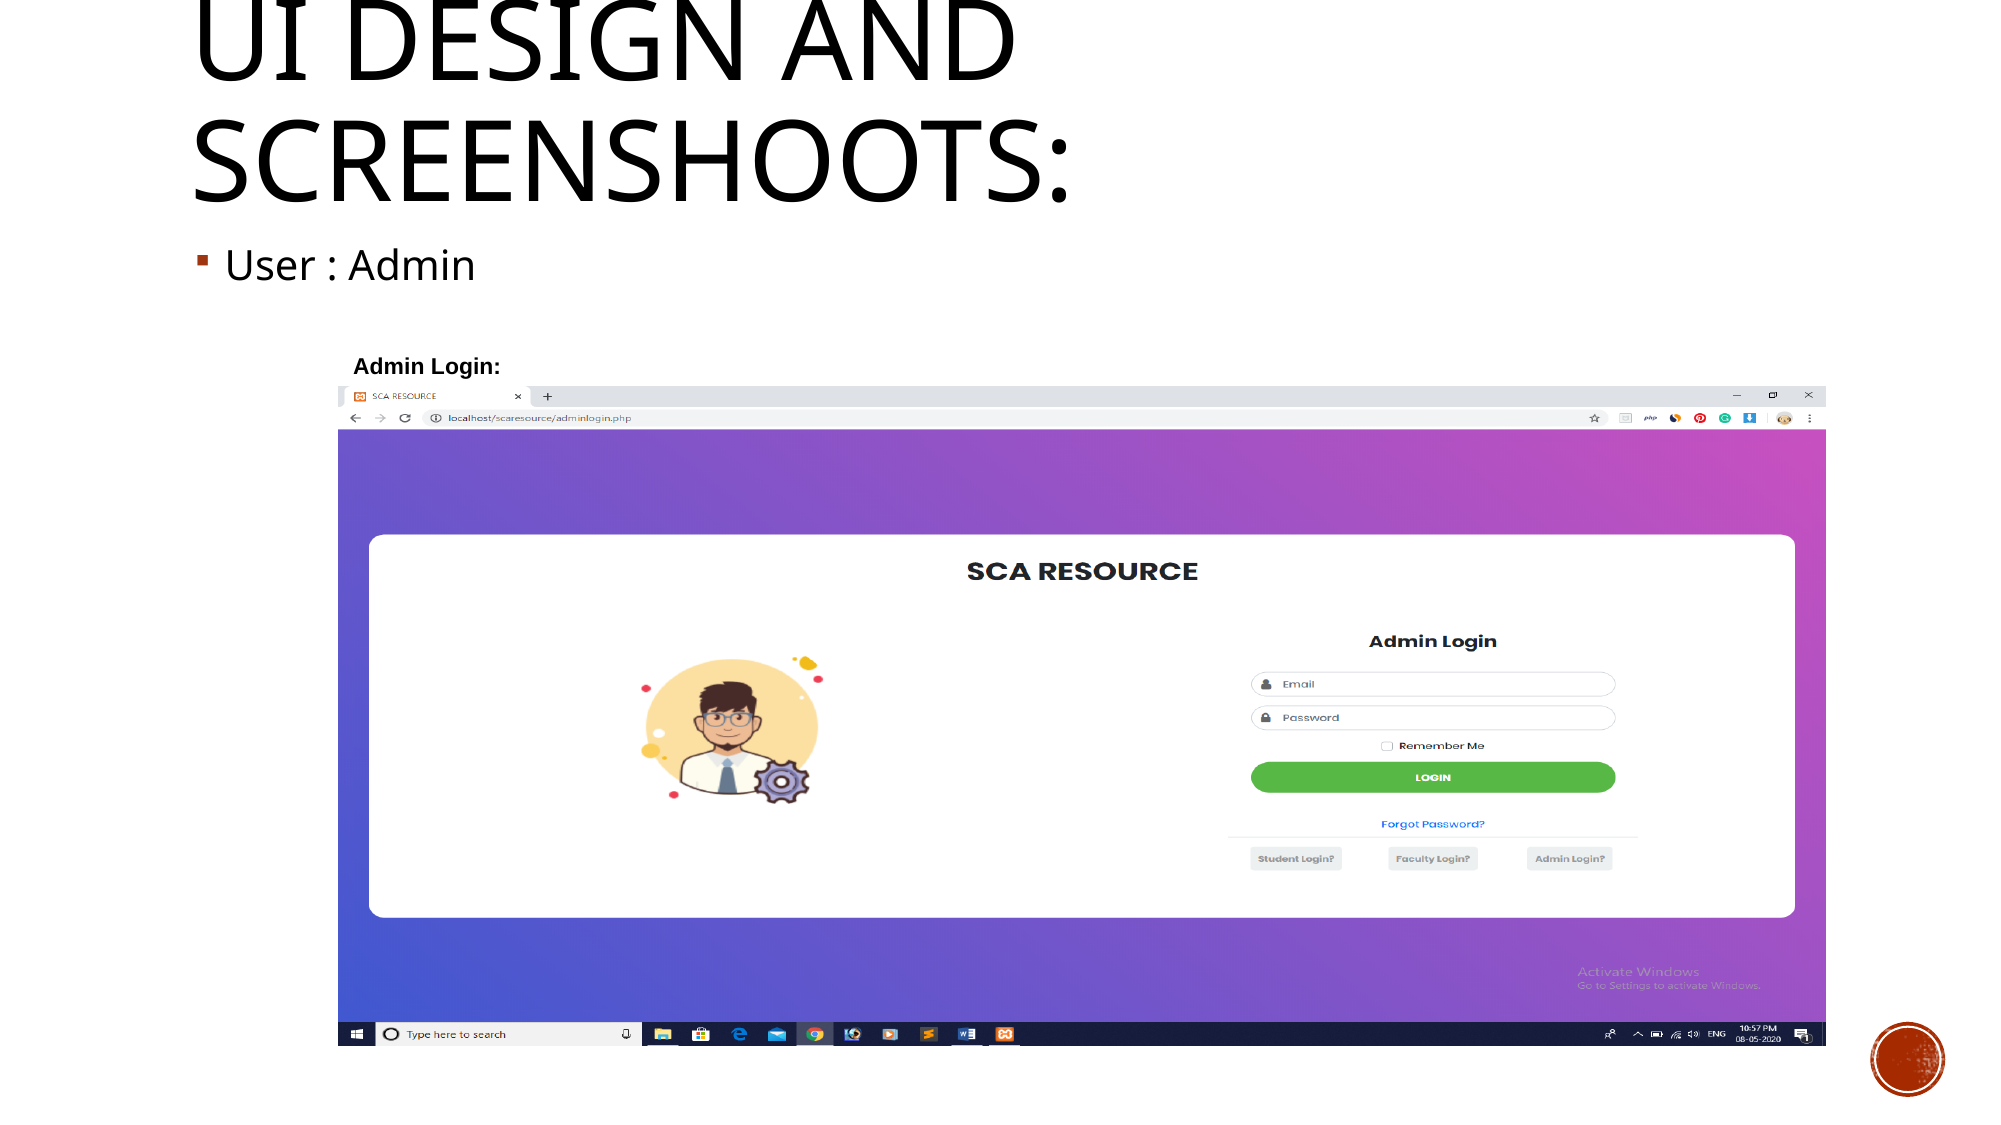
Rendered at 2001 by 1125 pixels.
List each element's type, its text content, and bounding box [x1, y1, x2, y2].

list User : Admin [179, 237, 497, 304]
text_box Admin Login: [338, 343, 1278, 385]
title UI DESIGN AND SCREENSHOOTS: [175, 15, 1826, 195]
picture [338, 386, 1824, 1045]
